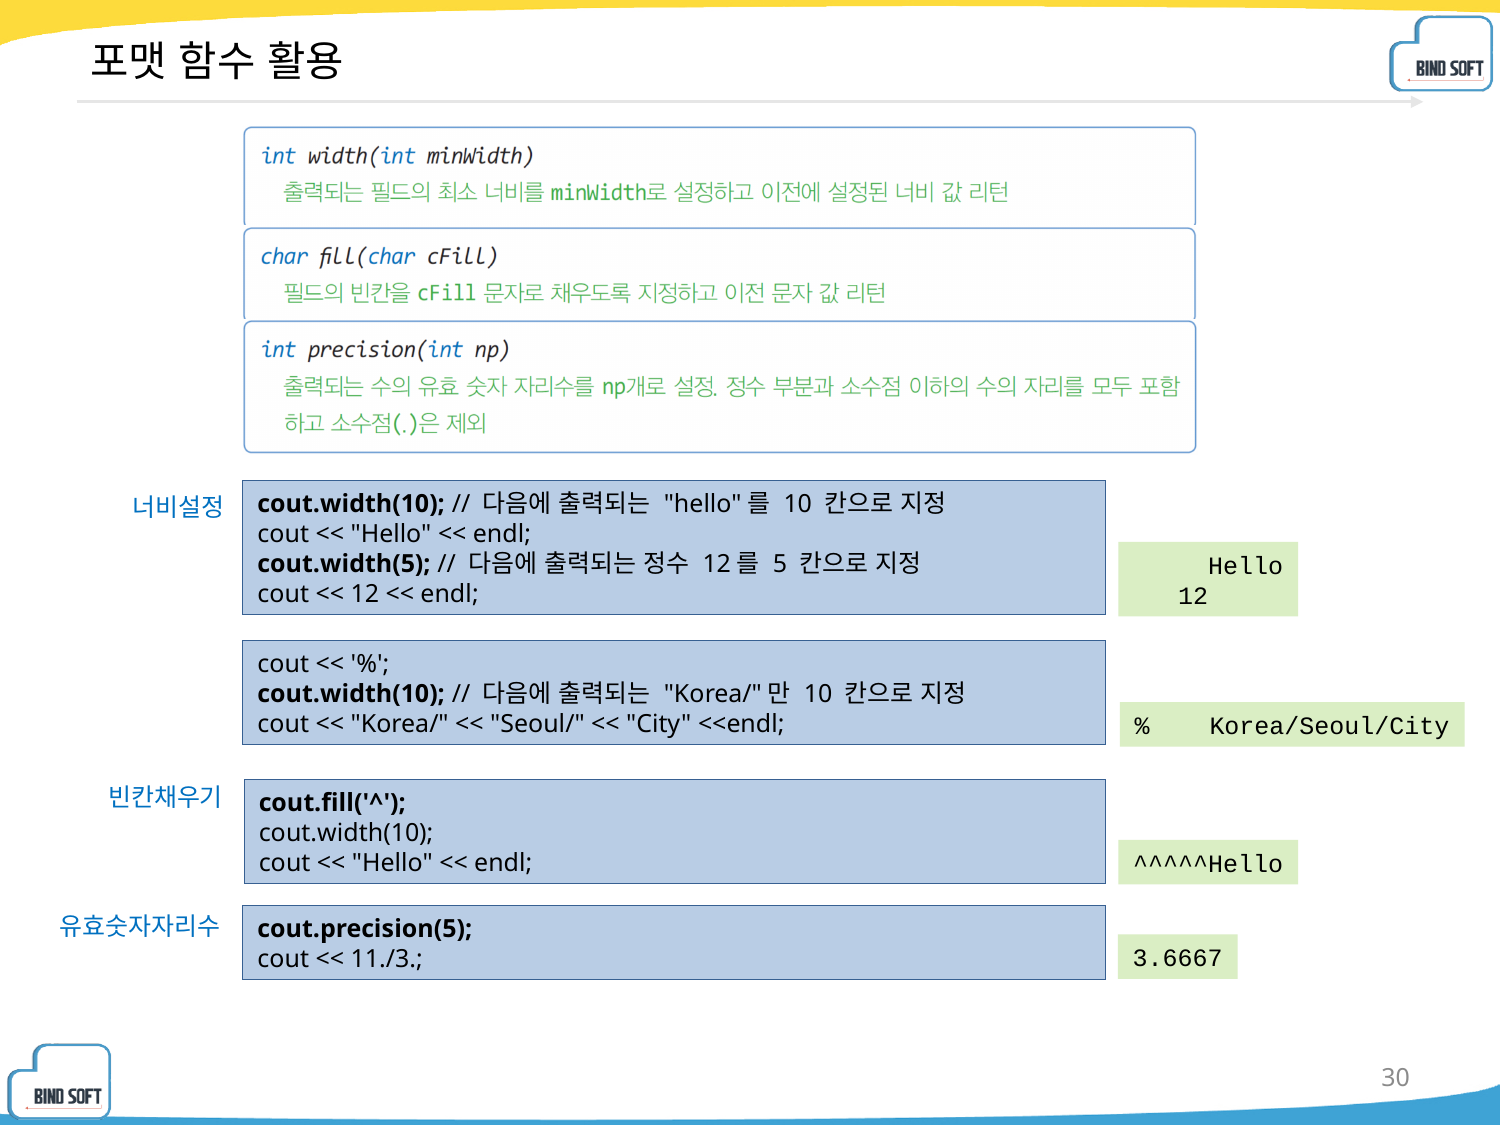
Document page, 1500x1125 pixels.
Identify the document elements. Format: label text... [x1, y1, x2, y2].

text_box Hello 12 [1118, 541, 1299, 617]
text_box % Korea/Seoul/City [1119, 702, 1465, 747]
text_box 빈칸채우기 [93, 773, 239, 819]
picture [0, 0, 1500, 96]
picture [0, 1003, 1500, 1125]
slide_number 30 [1074, 1054, 1425, 1103]
text_box cout << '%'; cout.width(10); // 다음에 출력되는 "Korea/"만 10 칸으로 지정 cout << "Korea/" << "Seoul/" << "City" <<endl; [242, 640, 1106, 745]
title 포맷 함수 활용 [75, 11, 1425, 108]
text_box 3.6667 [1117, 934, 1238, 979]
text_box 유효숫자자리수 [45, 903, 236, 948]
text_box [241, 125, 1200, 455]
text_box cout.width(10); // 다음에 출력되는 "hello"를 10 칸으로 지정 cout << "Hello" << endl; cout.width(5); // 다음에 출력되는 정수 12를 5 칸으로 지정 cout << 12 << endl; [242, 480, 1106, 615]
text_box cout.precision(5); cout << 11./3.; [242, 905, 1106, 980]
text_box ^^^^^Hello [1118, 839, 1299, 885]
text_box 너비설정 [117, 484, 240, 530]
text_box cout.fill('^'); cout.width(10); cout << "Hello" << endl; [244, 779, 1106, 884]
